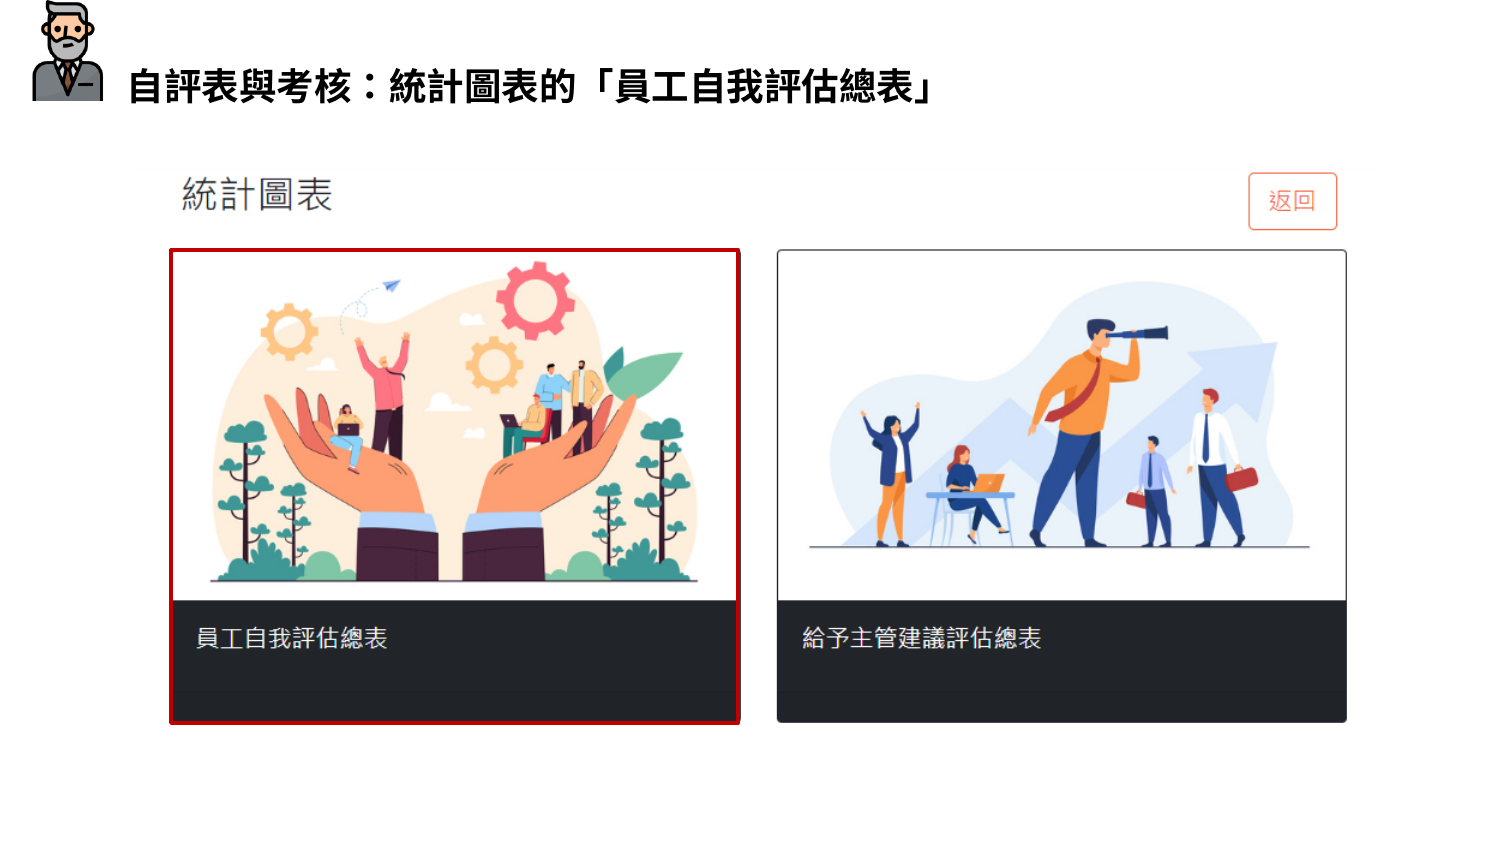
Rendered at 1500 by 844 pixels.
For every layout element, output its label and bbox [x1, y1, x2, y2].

text_box [17, 0, 1424, 133]
picture [135, 169, 1377, 747]
